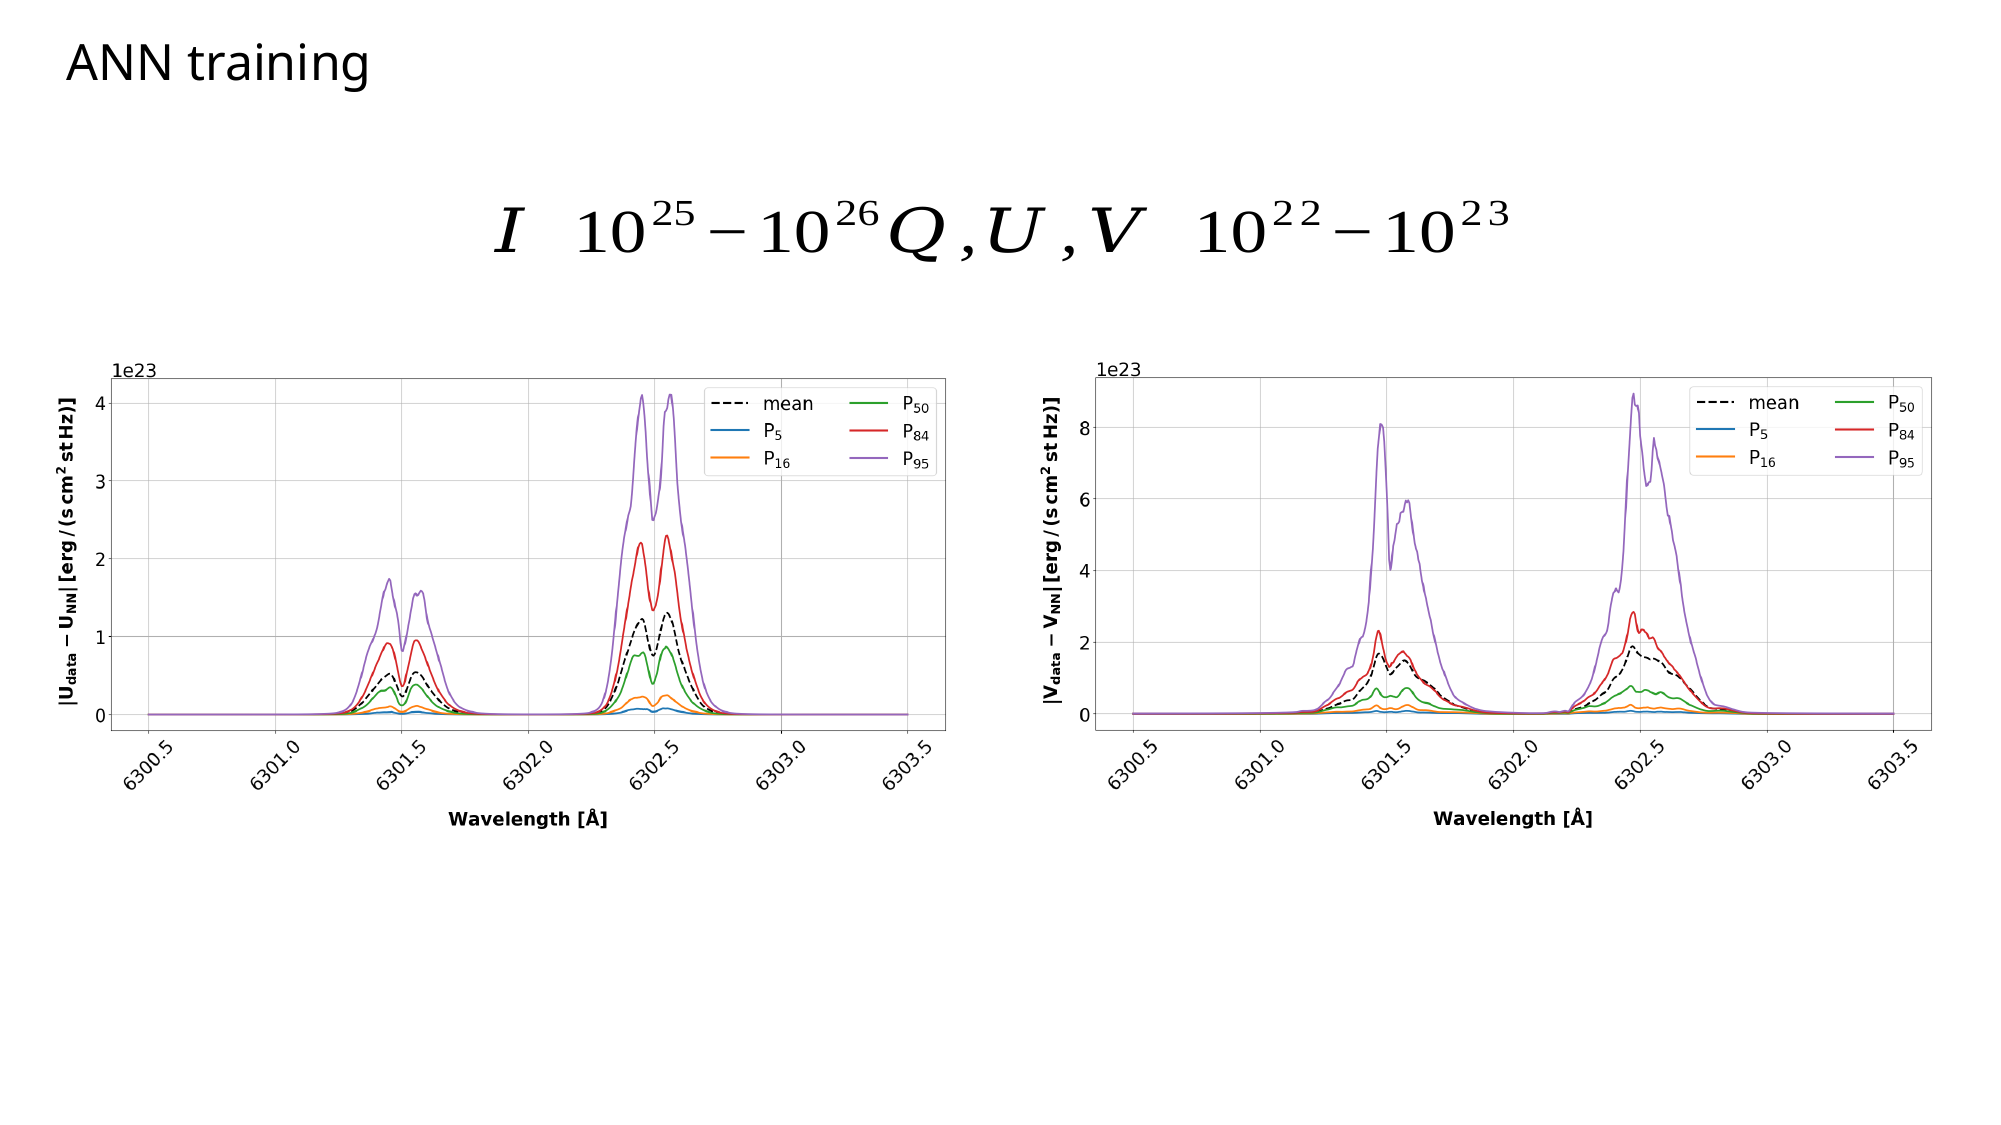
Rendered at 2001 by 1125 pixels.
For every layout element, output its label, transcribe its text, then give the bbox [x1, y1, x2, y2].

picture [51, 359, 948, 829]
text_box ANN training [51, 22, 1052, 98]
picture [1039, 359, 1936, 829]
